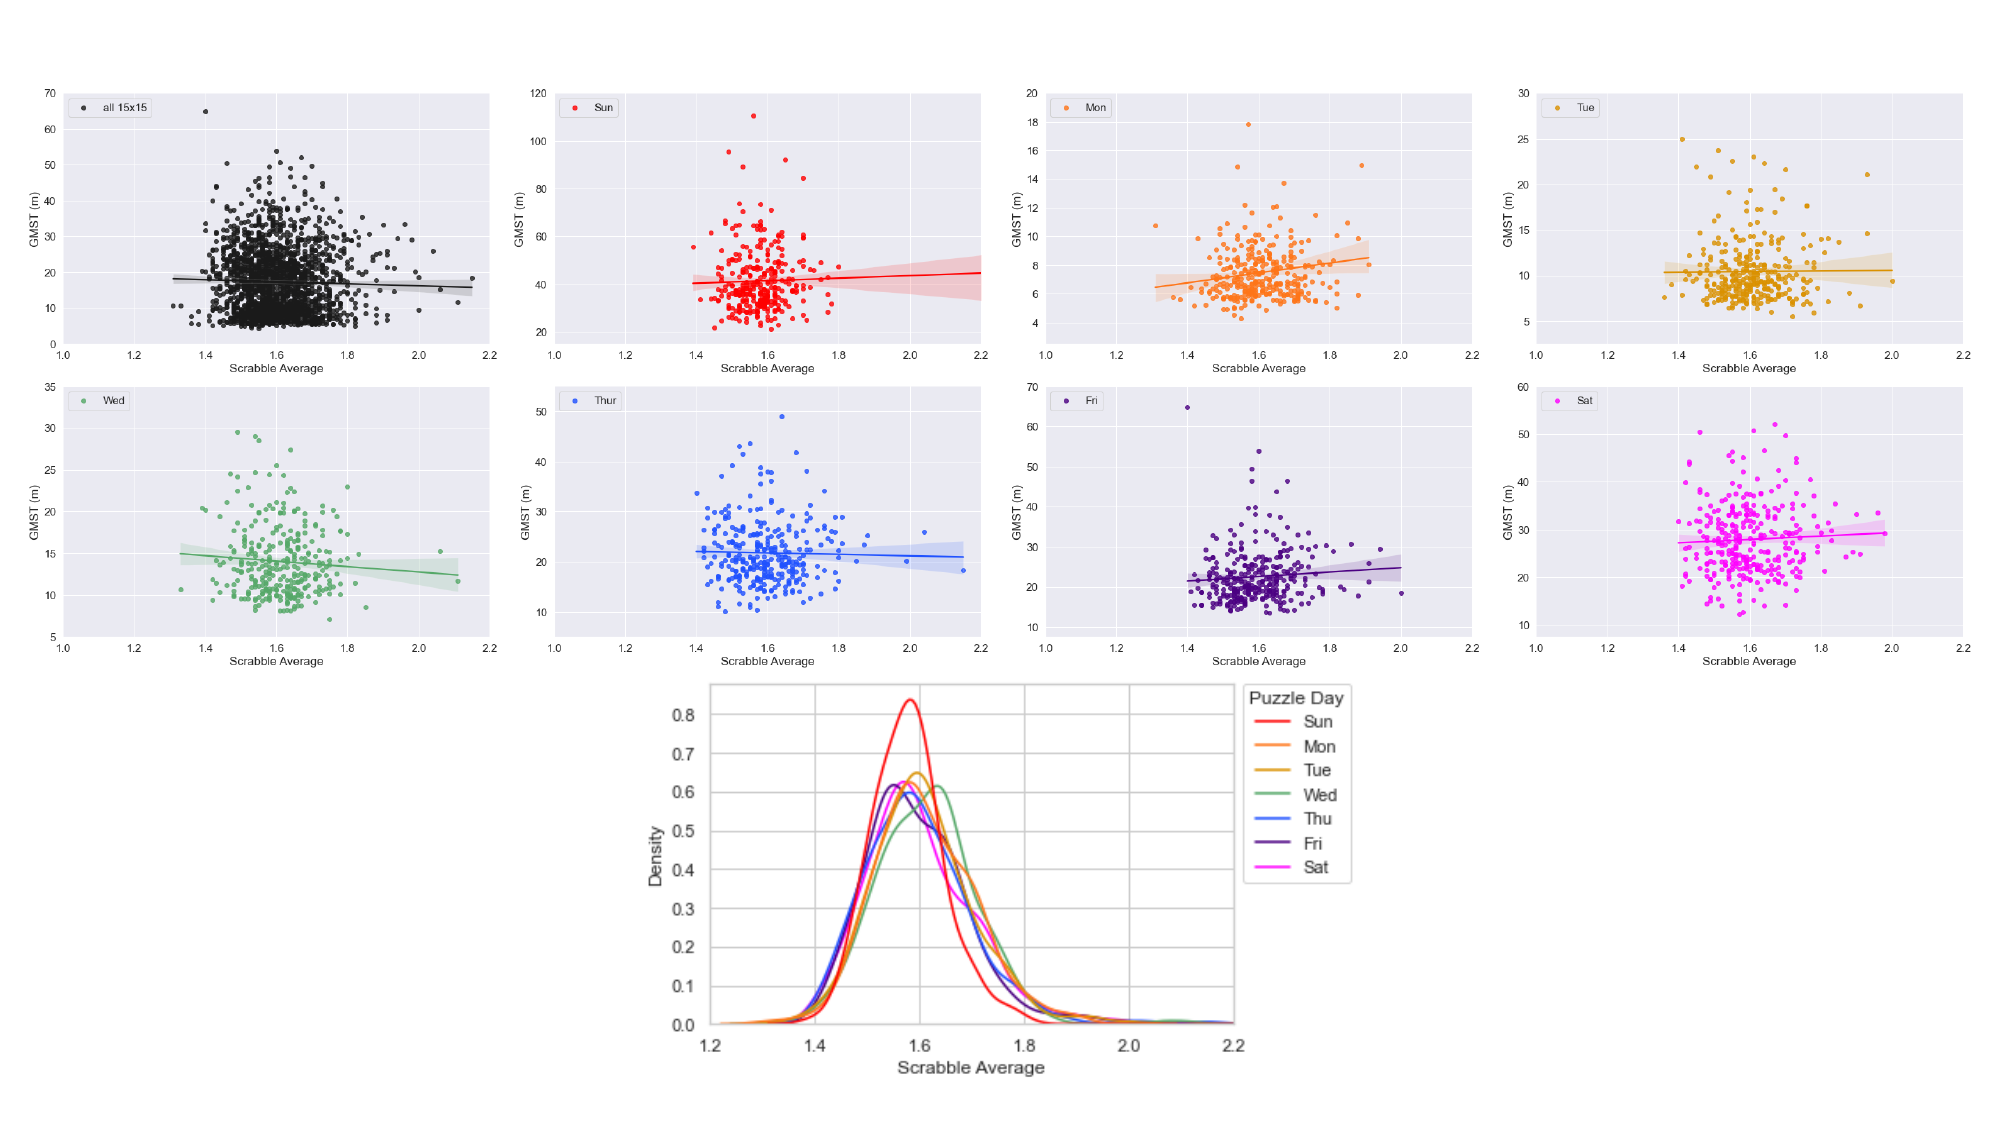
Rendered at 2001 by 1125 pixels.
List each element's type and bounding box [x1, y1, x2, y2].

picture [25, 84, 1975, 672]
picture [638, 673, 1362, 1088]
